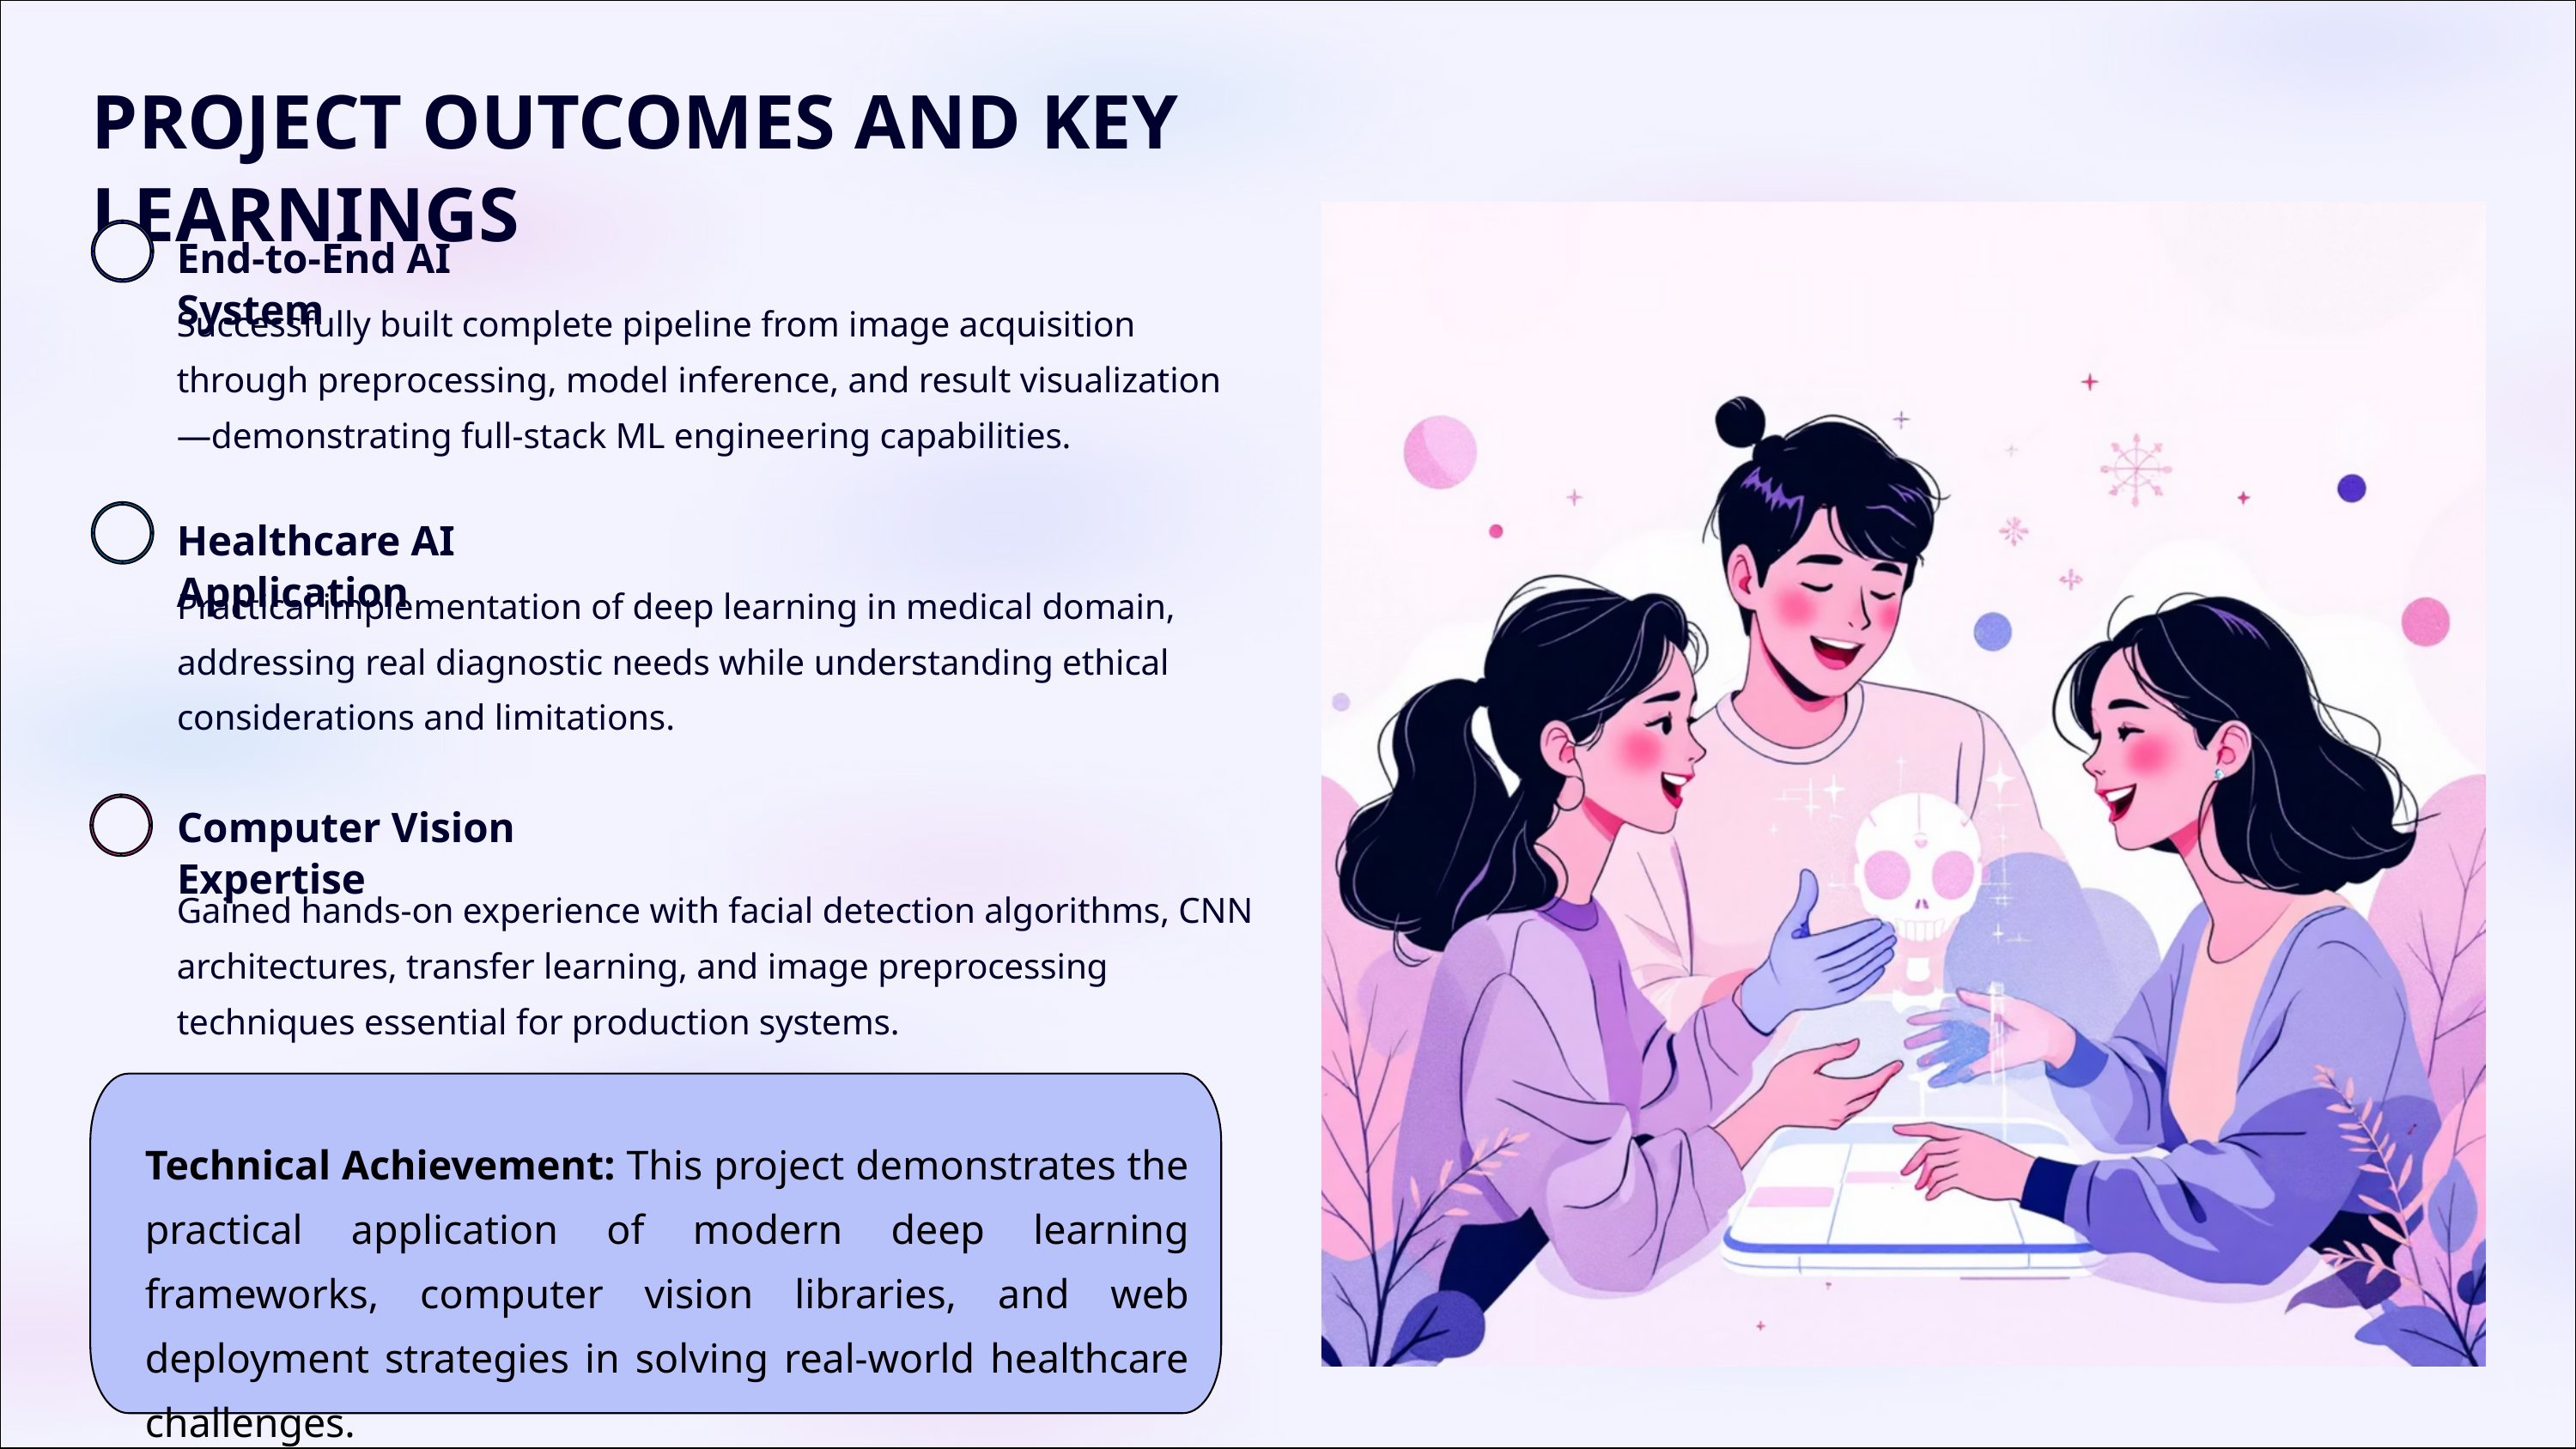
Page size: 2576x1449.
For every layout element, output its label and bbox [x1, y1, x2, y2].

text_box [91, 220, 154, 282]
text_box [91, 501, 154, 564]
text_box [0, 0, 2576, 1449]
text_box [89, 794, 153, 857]
text_box [89, 1073, 1222, 1414]
